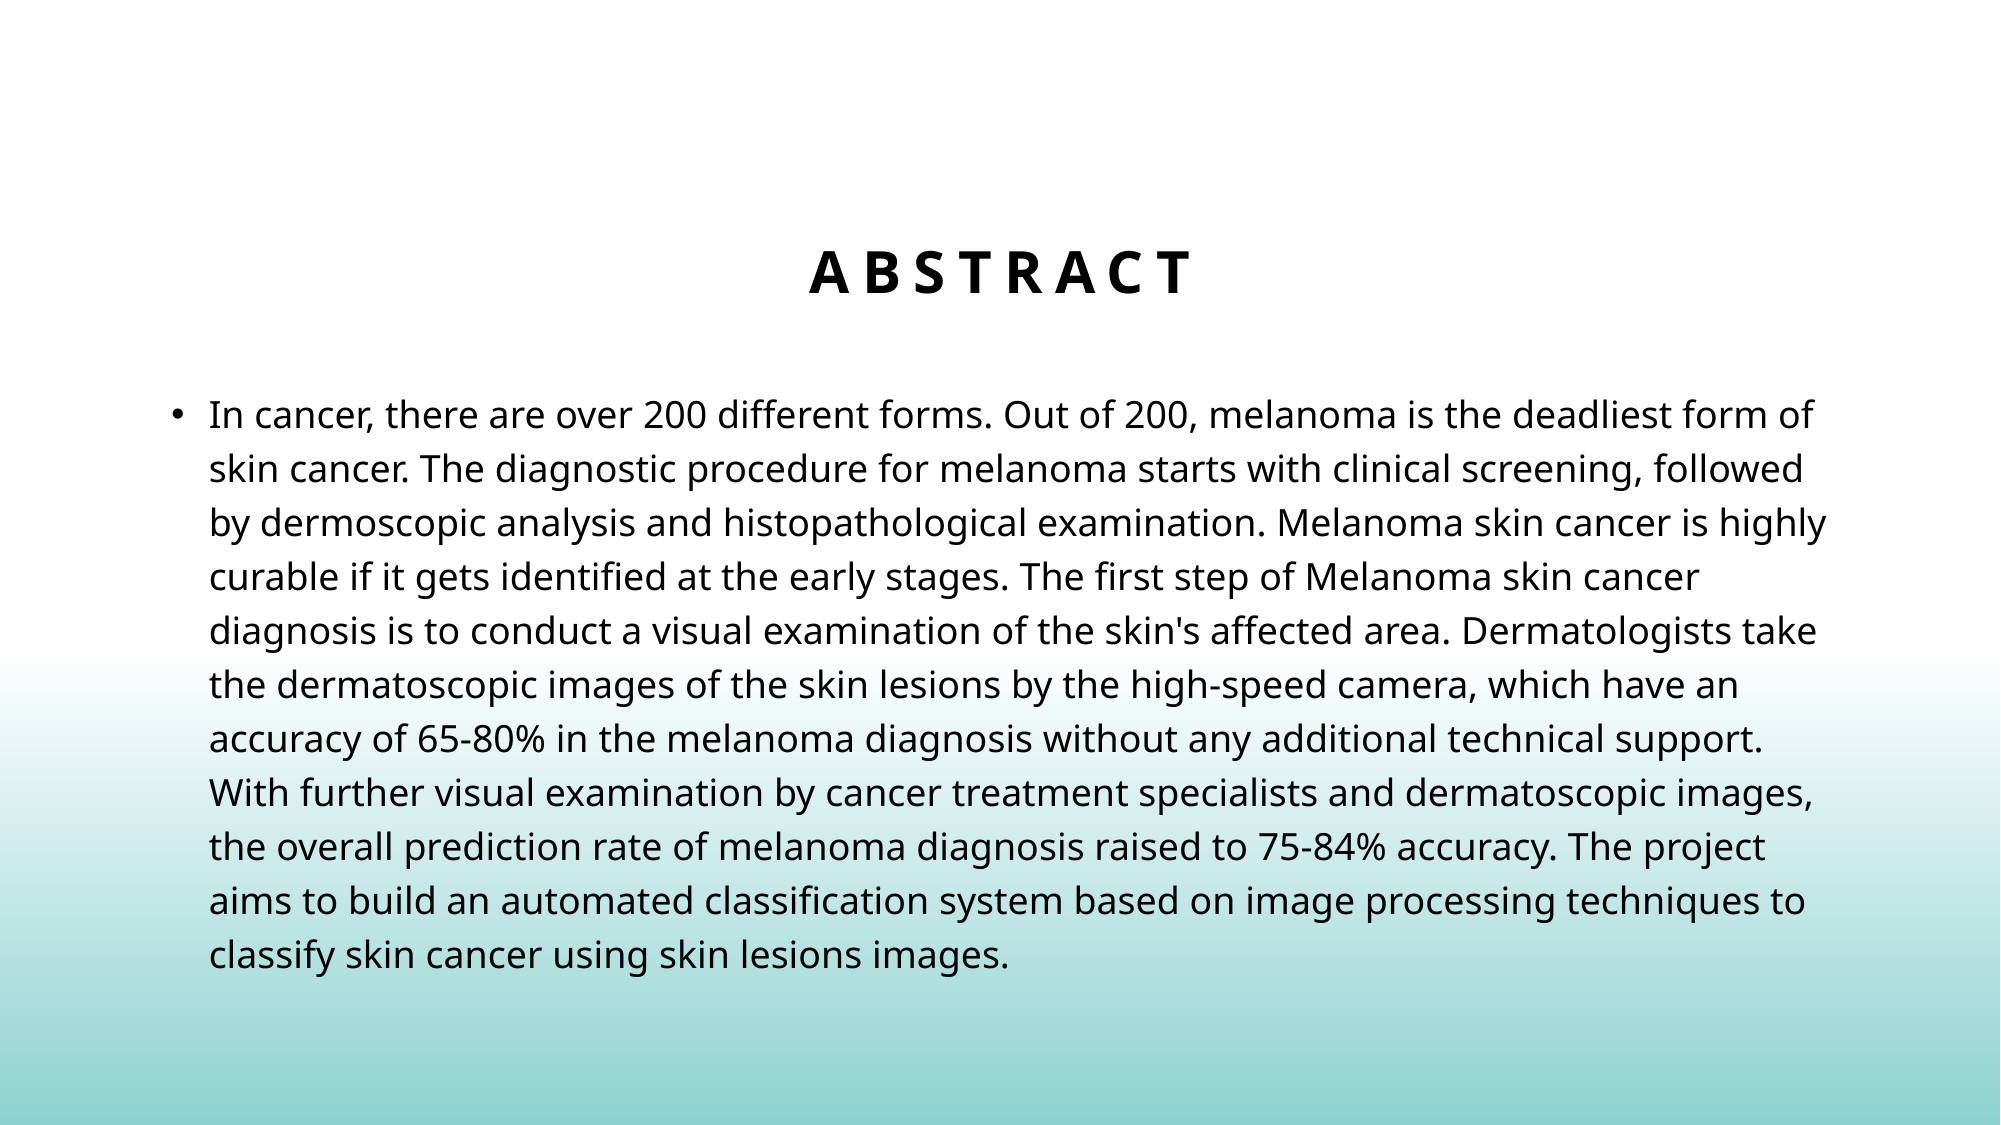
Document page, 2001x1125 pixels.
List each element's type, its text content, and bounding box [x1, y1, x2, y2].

list In cancer, there are over 200 different forms. Out of 200, melanoma is the deadliest form of skin cancer. The diagnostic procedure for melanoma starts with clinical screening, followed by dermoscopic analysis and histopathological examination. Melanoma skin cancer is highly curable if it gets identified at the early stages. The first step of Melanoma skin cancer diagnosis is to conduct a visual examination of the skin's affected area. Dermatologists take the dermatoscopic images of the skin lesions by the high-speed camera, which have an accuracy of 65-80% in the melanoma diagnosis without any additional technical support. With further visual examination by cancer treatment specialists and dermatoscopic images, the overall prediction rate of melanoma diagnosis raised to 75-84% accuracy. The project aims to build an automated classification system based on image processing techniques to classify skin cancer using skin lesions images. [156, 375, 1844, 1014]
title Abstract [156, 124, 1844, 313]
